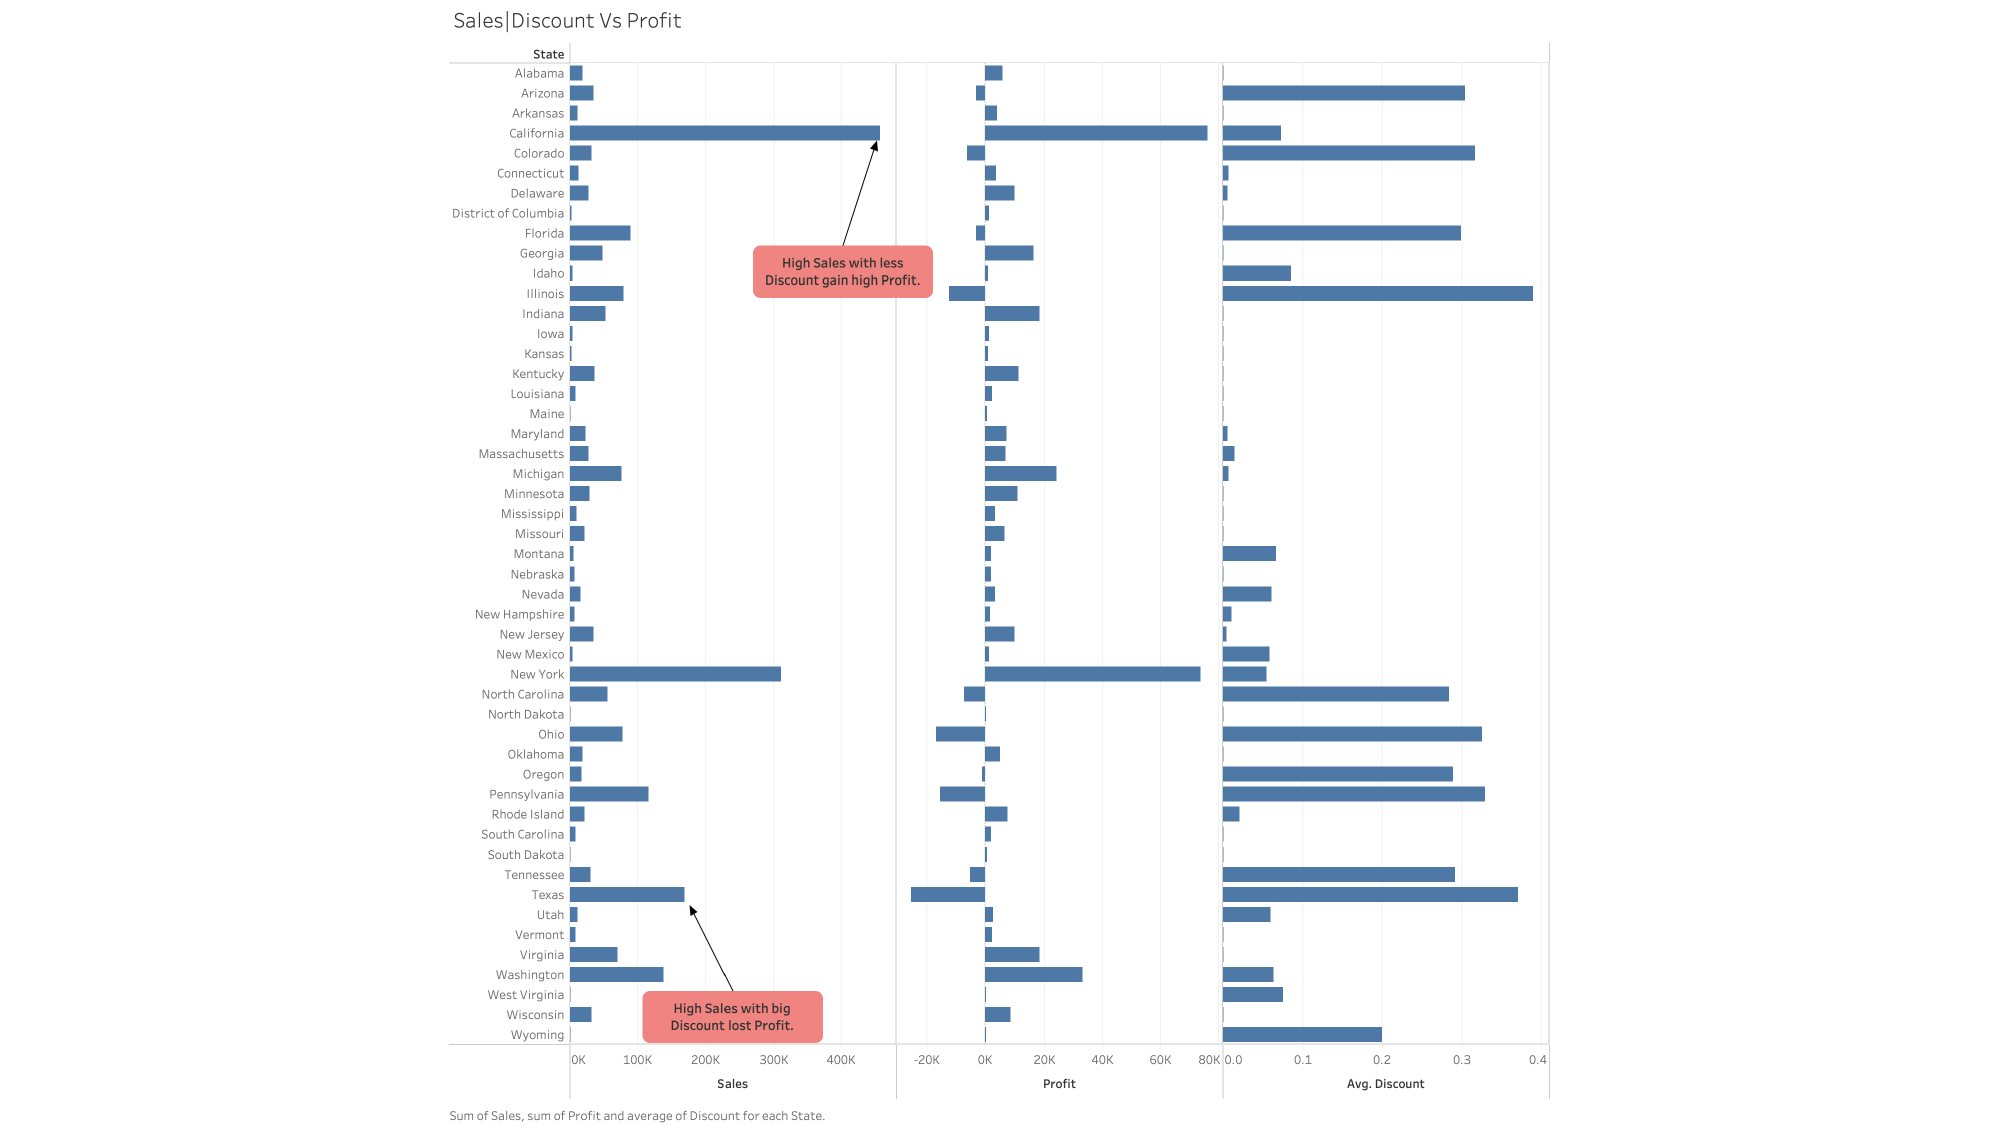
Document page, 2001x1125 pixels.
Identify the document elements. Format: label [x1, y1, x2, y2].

picture [449, 0, 1551, 1125]
